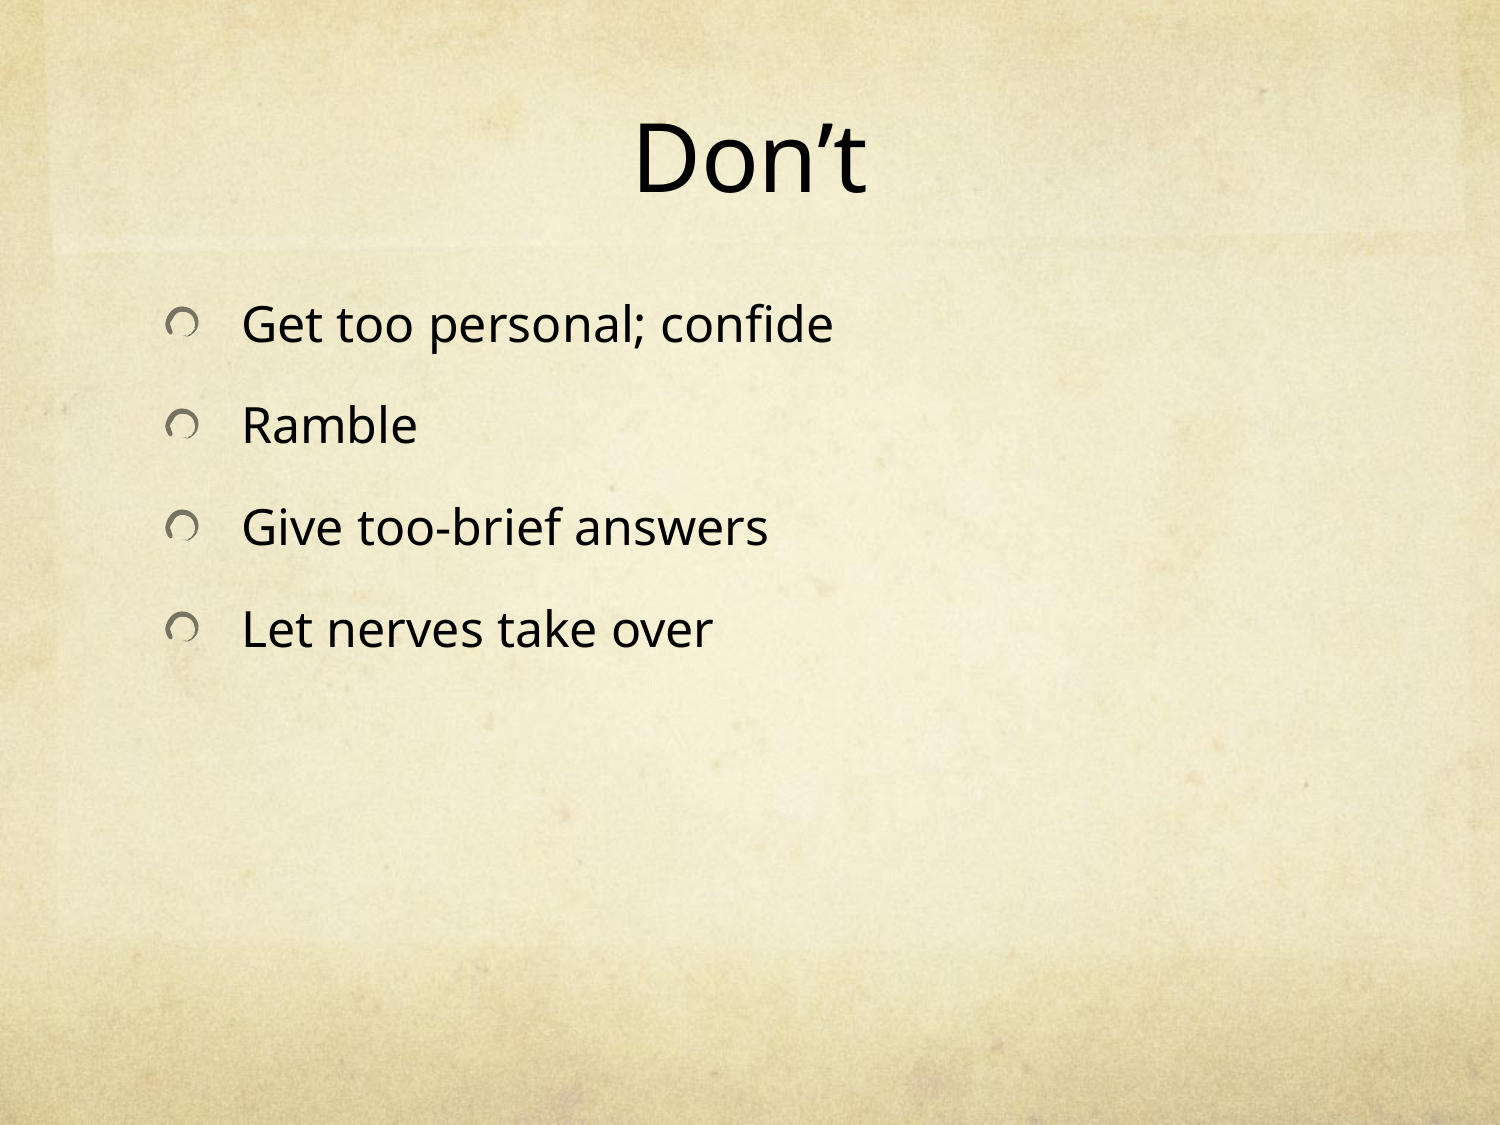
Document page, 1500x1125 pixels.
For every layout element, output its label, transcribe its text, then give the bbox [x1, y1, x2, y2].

title Don’t [150, 82, 1350, 225]
list Get too personal; confide Ramble Give too-brief answers Let nerves take over [150, 284, 1350, 950]
picture [0, 0, 1500, 1125]
